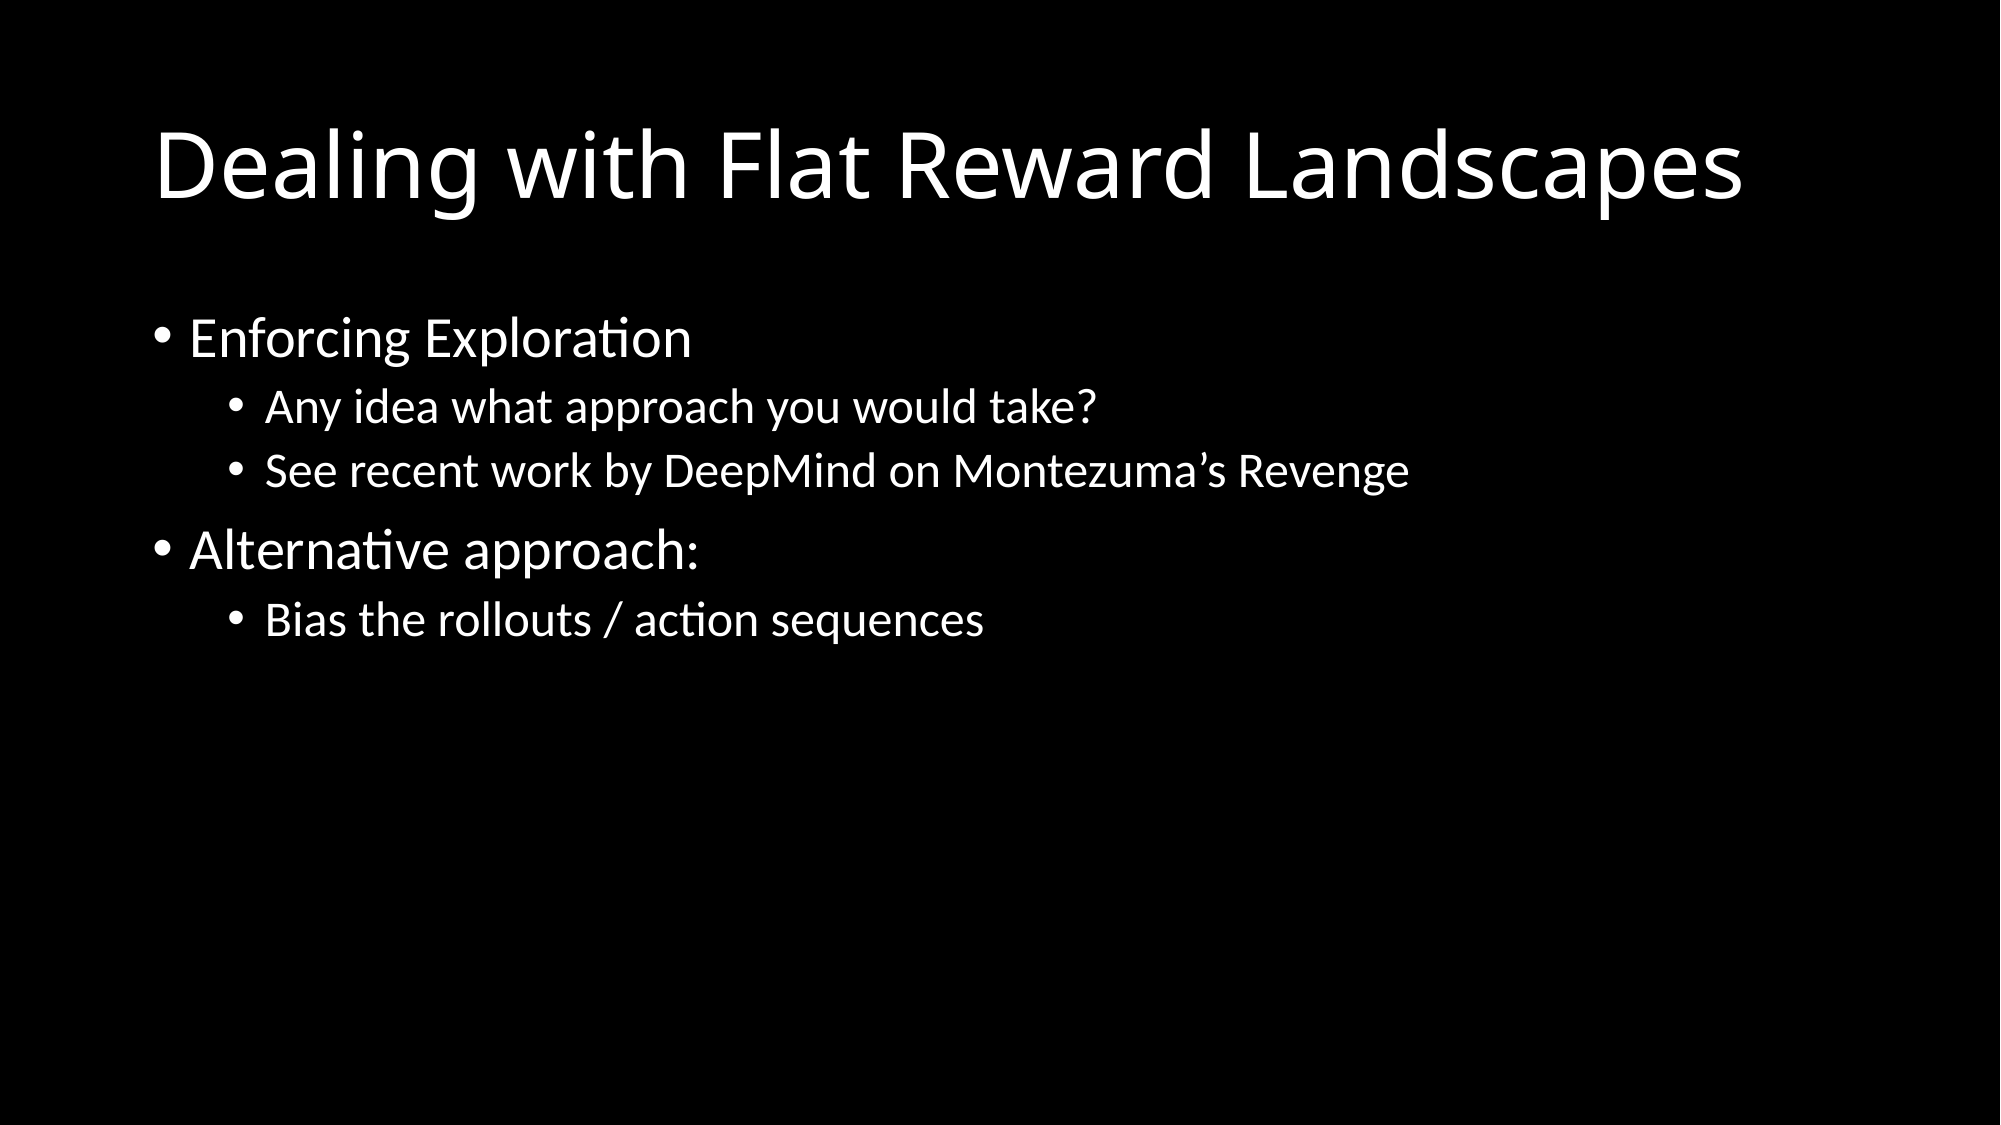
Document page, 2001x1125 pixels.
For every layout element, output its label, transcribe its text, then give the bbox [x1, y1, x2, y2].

list Enforcing Exploration Any idea what approach you would take? See recent work by DeepMind on Montezuma’s Revenge Alternative approach: Bias the rollouts / action sequences [137, 299, 1863, 1014]
title Dealing with Flat Reward Landscapes [137, 59, 1863, 278]
